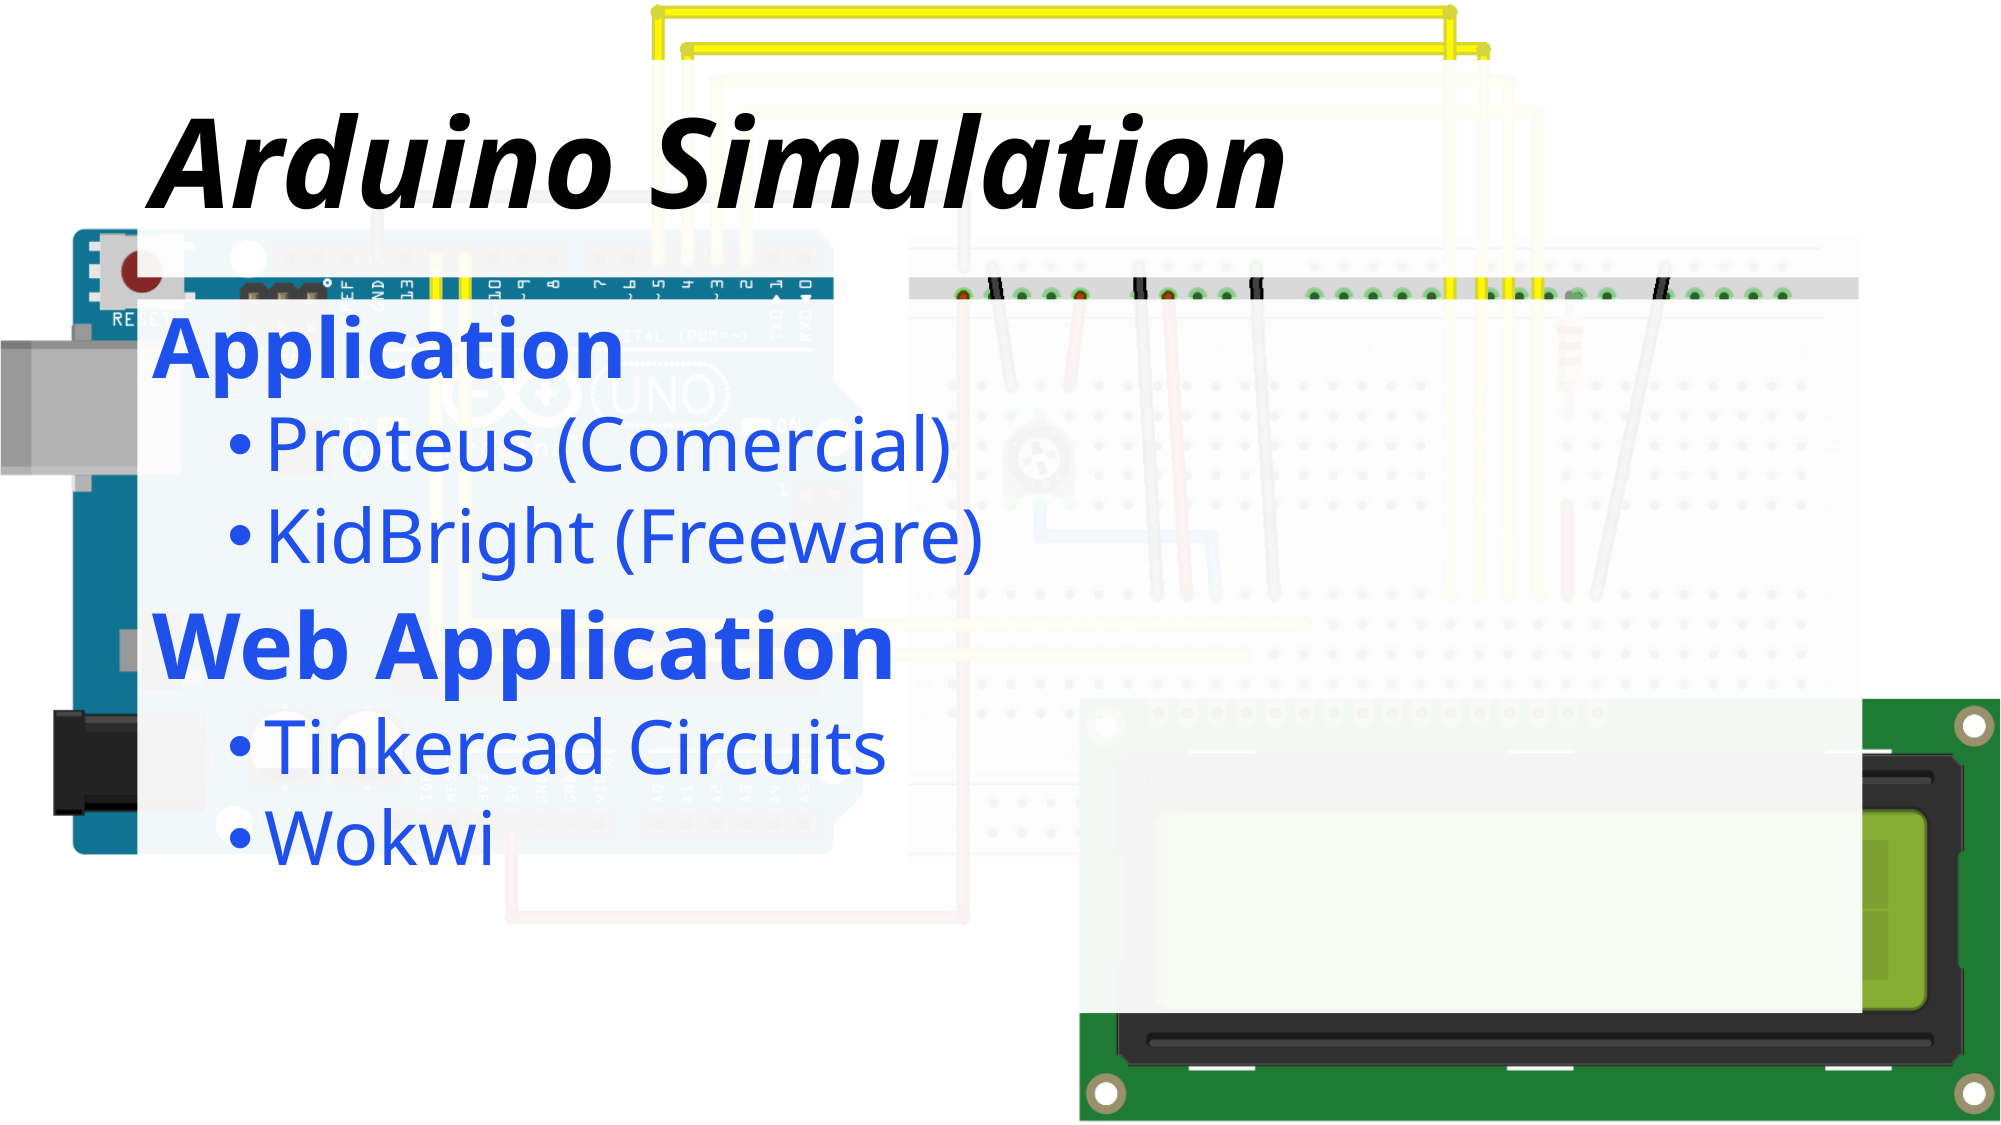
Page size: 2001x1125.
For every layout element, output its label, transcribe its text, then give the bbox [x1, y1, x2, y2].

picture [0, 0, 2001, 1125]
title Arduino Simulation [137, 59, 1863, 278]
list Application Proteus (Comercial) KidBright (Freeware) Web Application Tinkercad Circuits Wokwi [137, 299, 1863, 1014]
